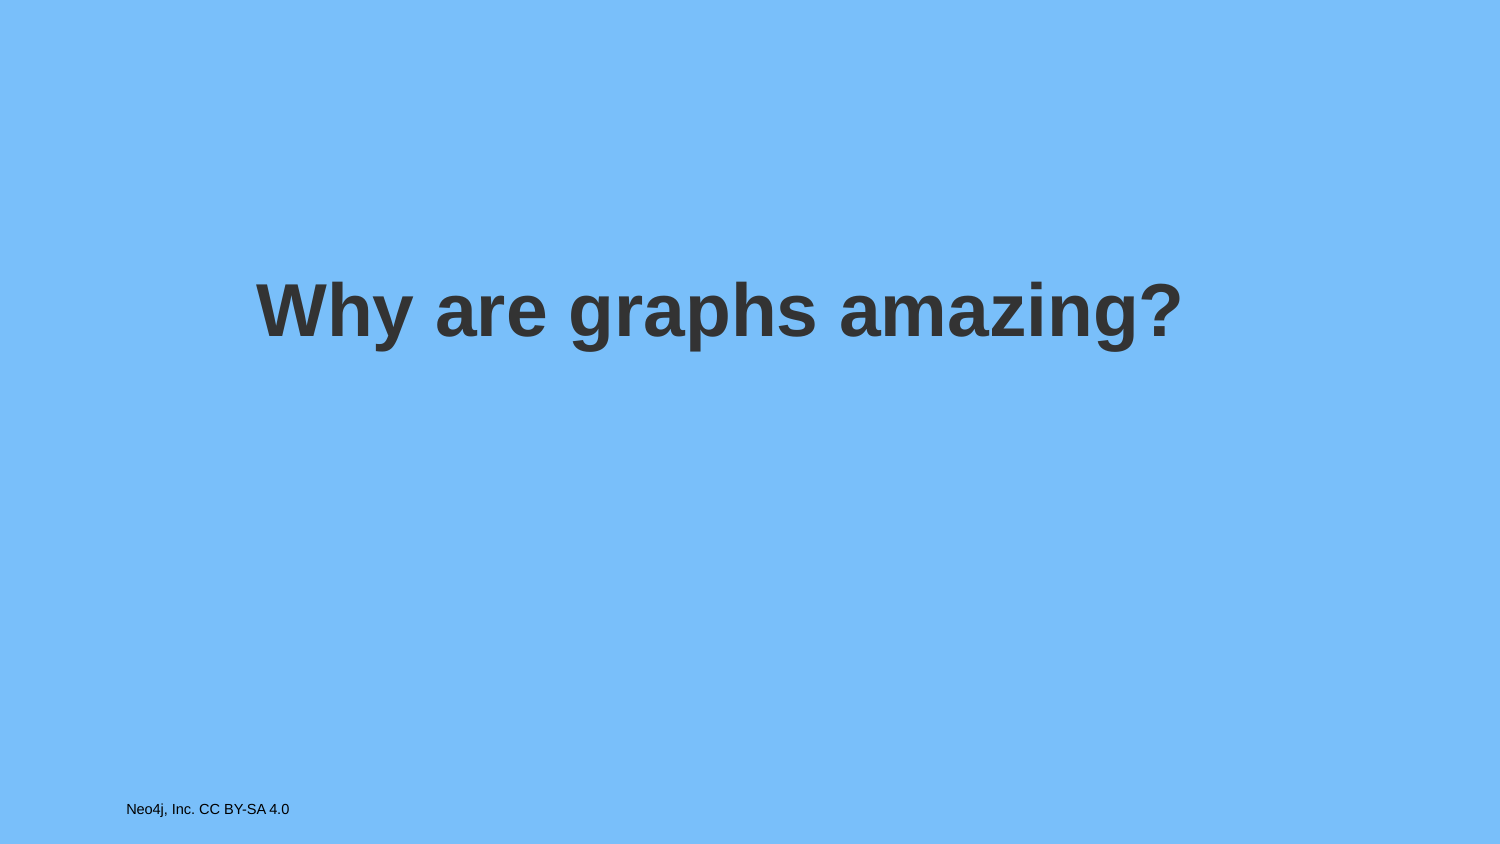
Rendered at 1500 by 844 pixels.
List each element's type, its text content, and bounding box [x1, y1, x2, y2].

title Why are graphs amazing? [111, 180, 1330, 432]
